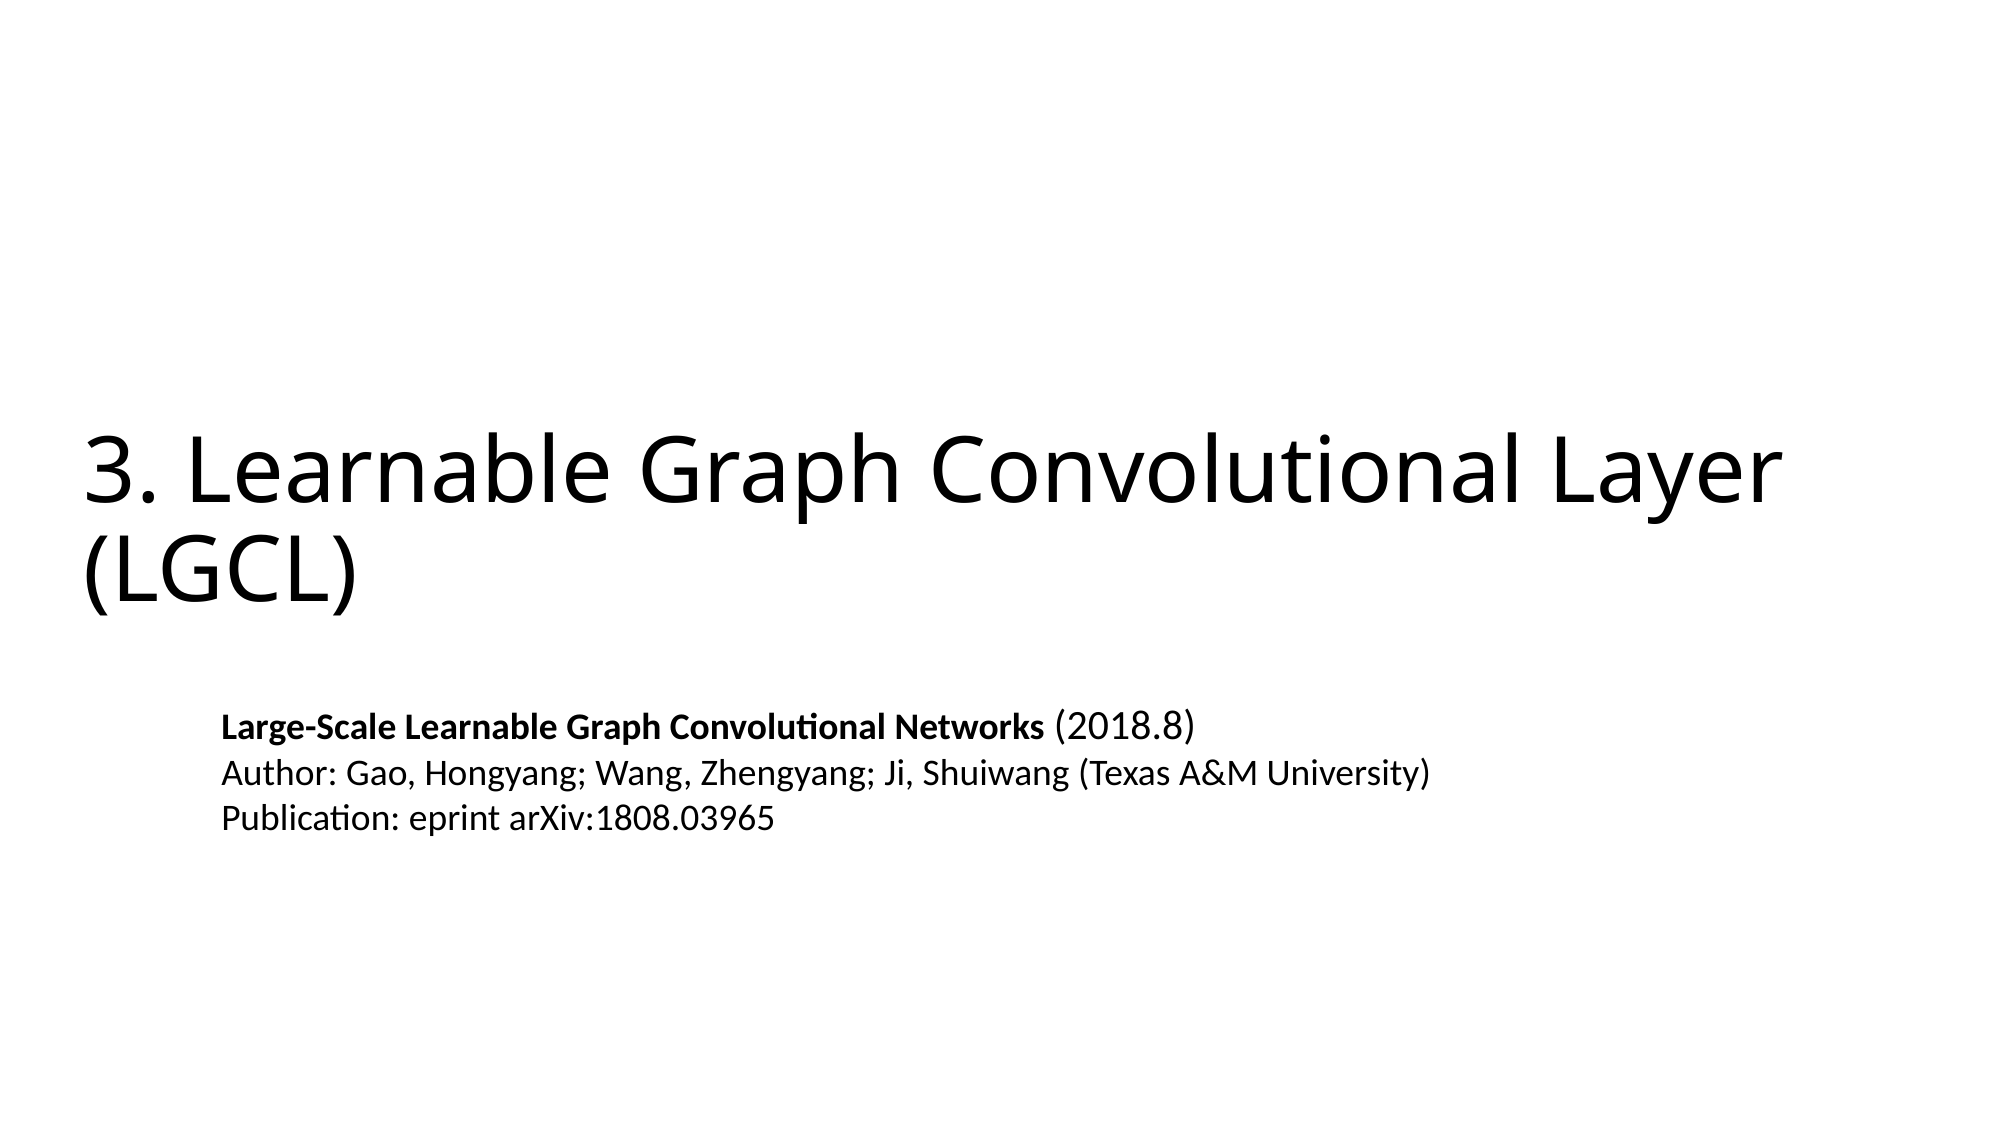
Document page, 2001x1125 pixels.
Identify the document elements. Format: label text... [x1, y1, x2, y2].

text_box Large-Scale Learnable Graph Convolutional Networks (2018.8) Author: Gao, Hongyang; Wang, Zhengyang; Ji, Shuiwang (Texas A&M University) Publication: eprint arXiv:1808.03965 [206, 690, 1447, 846]
title 3. Learnable Graph Convolutional Layer (LGCL) [68, 413, 1972, 631]
